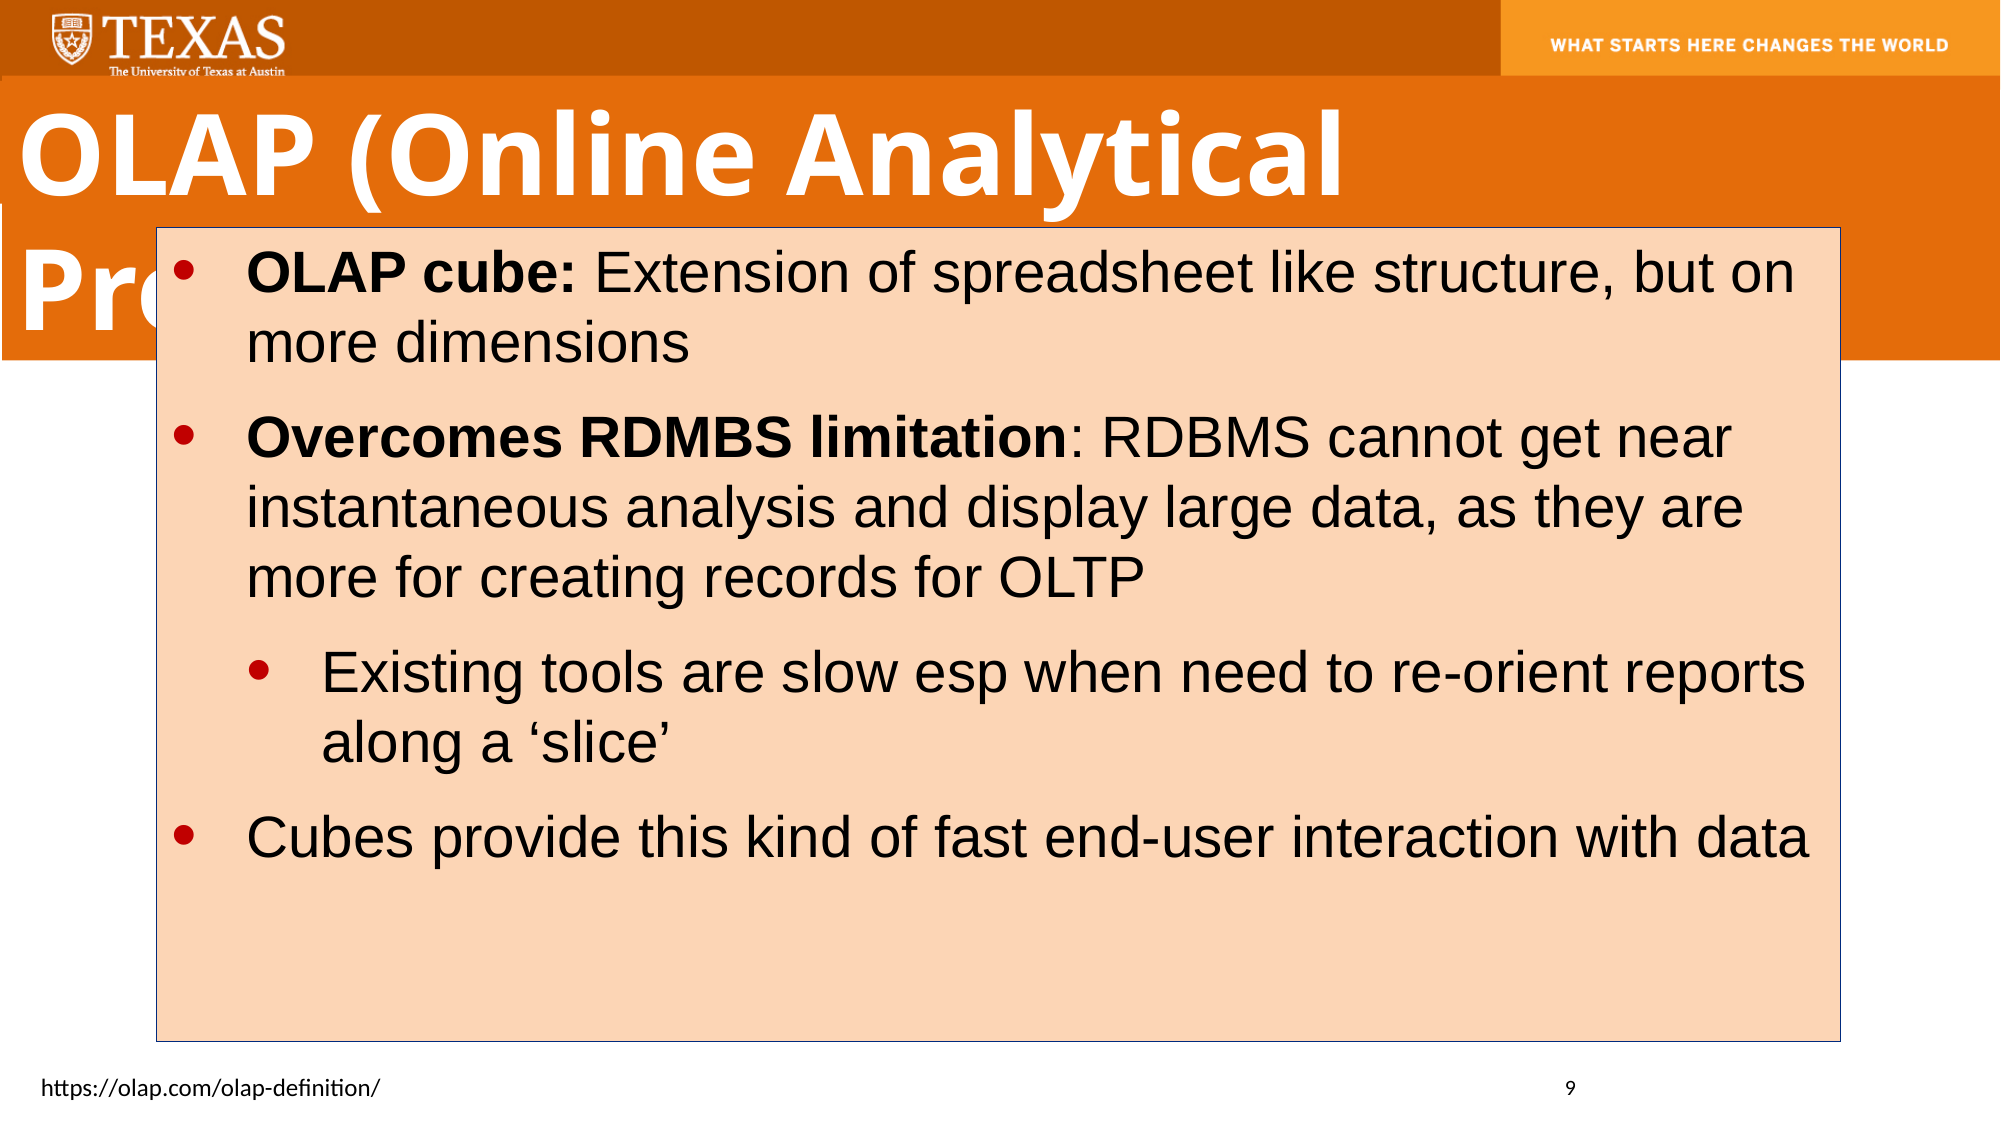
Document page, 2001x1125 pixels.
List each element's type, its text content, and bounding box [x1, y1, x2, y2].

slide_number 9 [1550, 1066, 2000, 1125]
text_box OLAP (Online Analytical Processing) [2, 75, 2000, 361]
picture [0, 0, 2001, 1125]
text_box OLAP cube: Extension of spreadsheet like structure, but on more dimensions Overcomes RDMBS limitation: RDBMS cannot get near instantaneous analysis and display large data, as they are more for creating records for OLTP Existing tools are slow esp when need to re-orient reports along a ‘slice’ Cubes provide this kind of fast end-user interaction with data [156, 227, 1841, 1042]
text_box https://olap.com/olap-definition/ [26, 1064, 1055, 1110]
